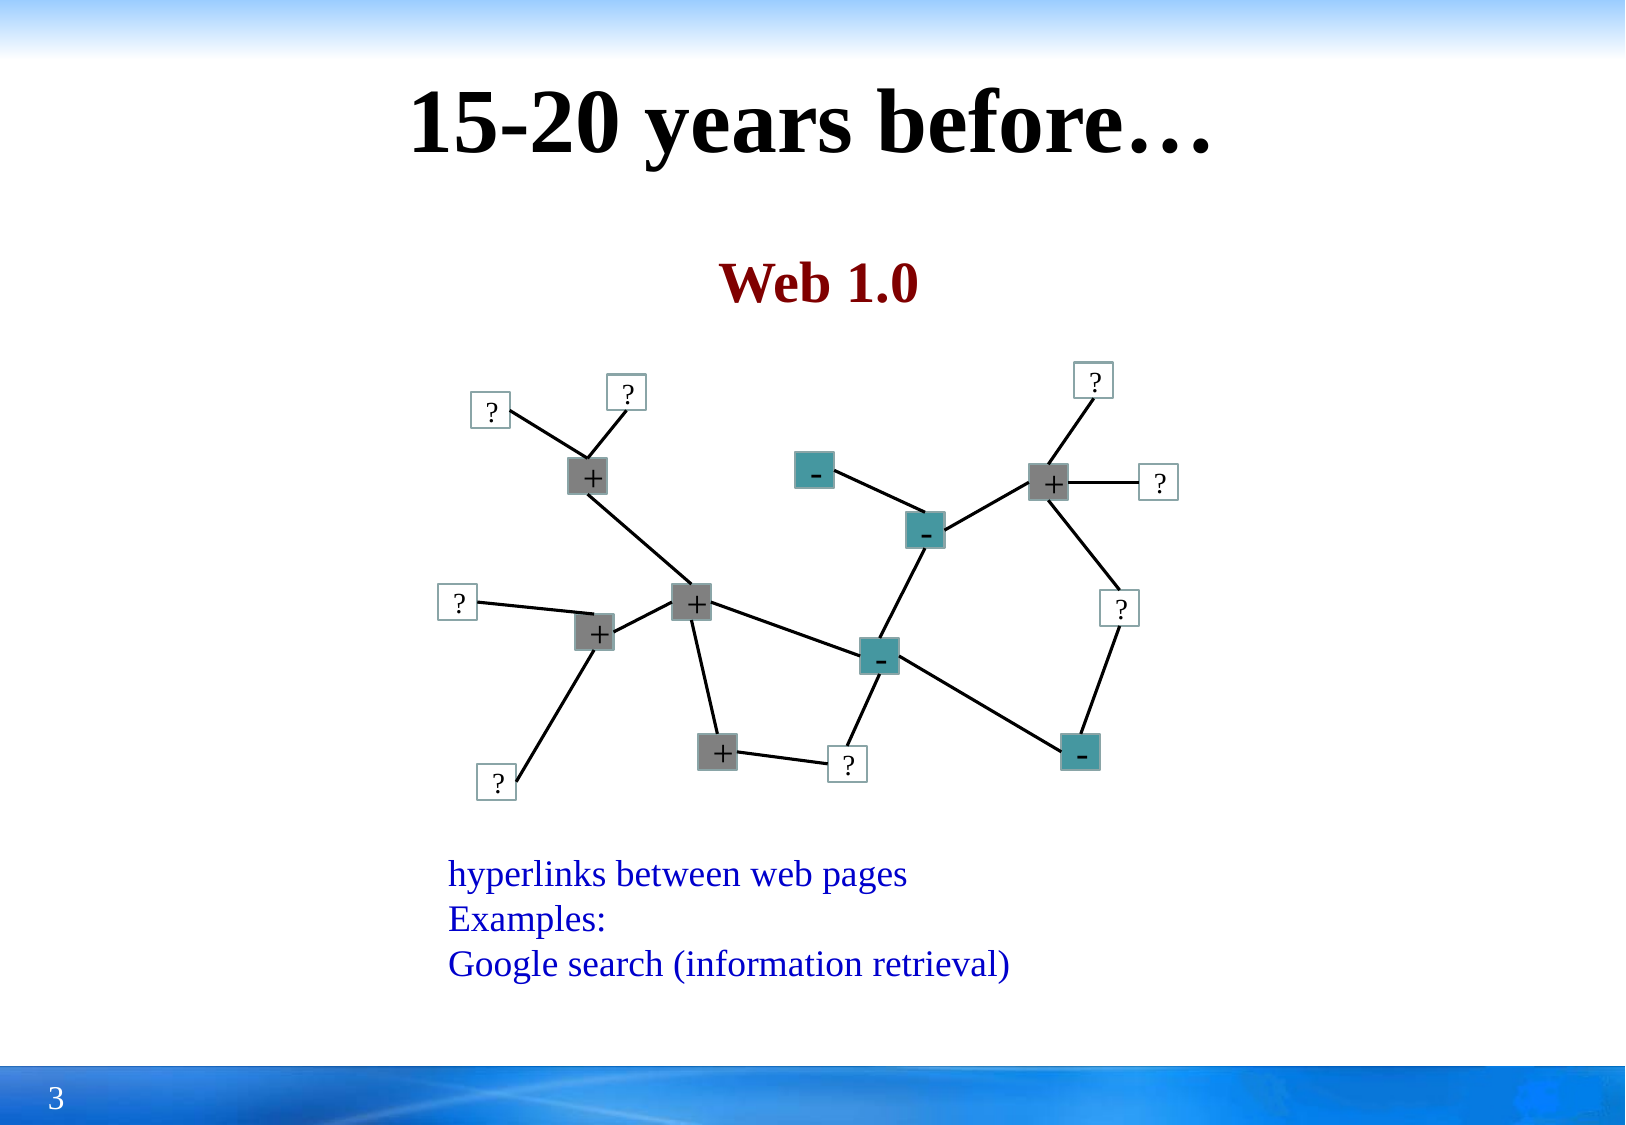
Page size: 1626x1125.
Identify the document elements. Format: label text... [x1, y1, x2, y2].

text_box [438, 362, 1179, 800]
title 15-20 years before… [44, 30, 1581, 201]
text_box hyperlinks between web pages Examples: Google search (information retrieval) [431, 873, 1234, 961]
picture [0, 1066, 1625, 1125]
text_box Web 1.0 [418, 235, 1221, 323]
